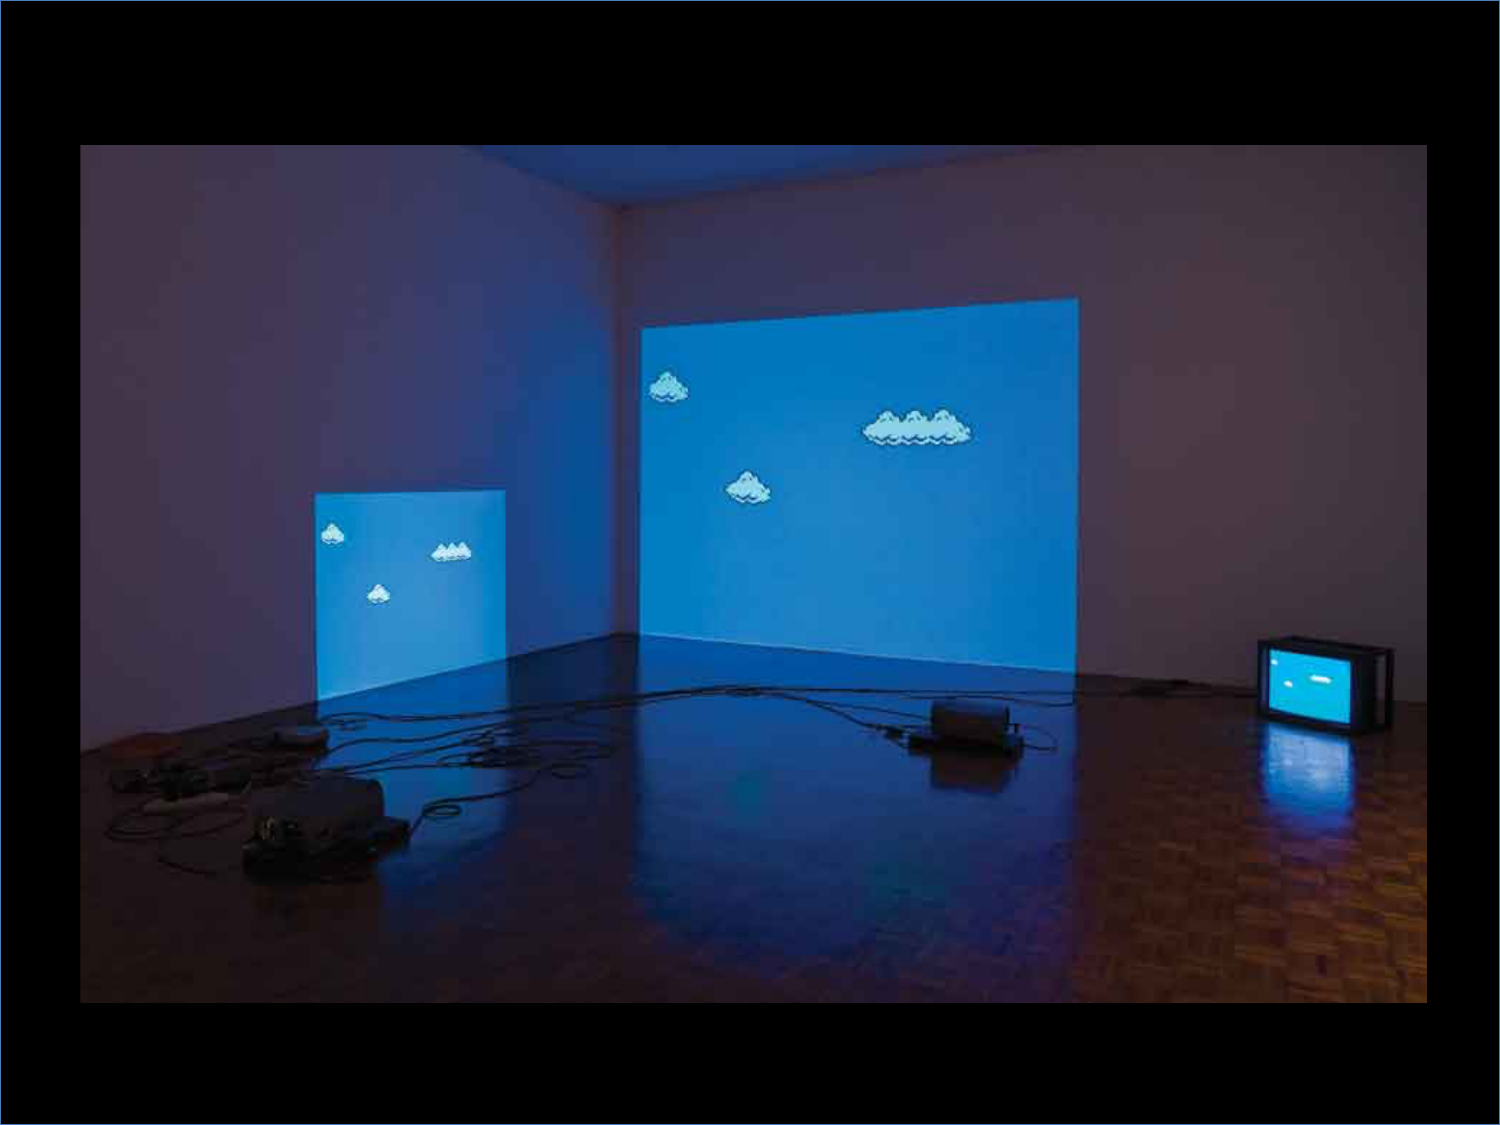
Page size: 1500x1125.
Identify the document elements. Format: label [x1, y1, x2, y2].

picture [80, 144, 1428, 1003]
text_box [0, 0, 1500, 1125]
